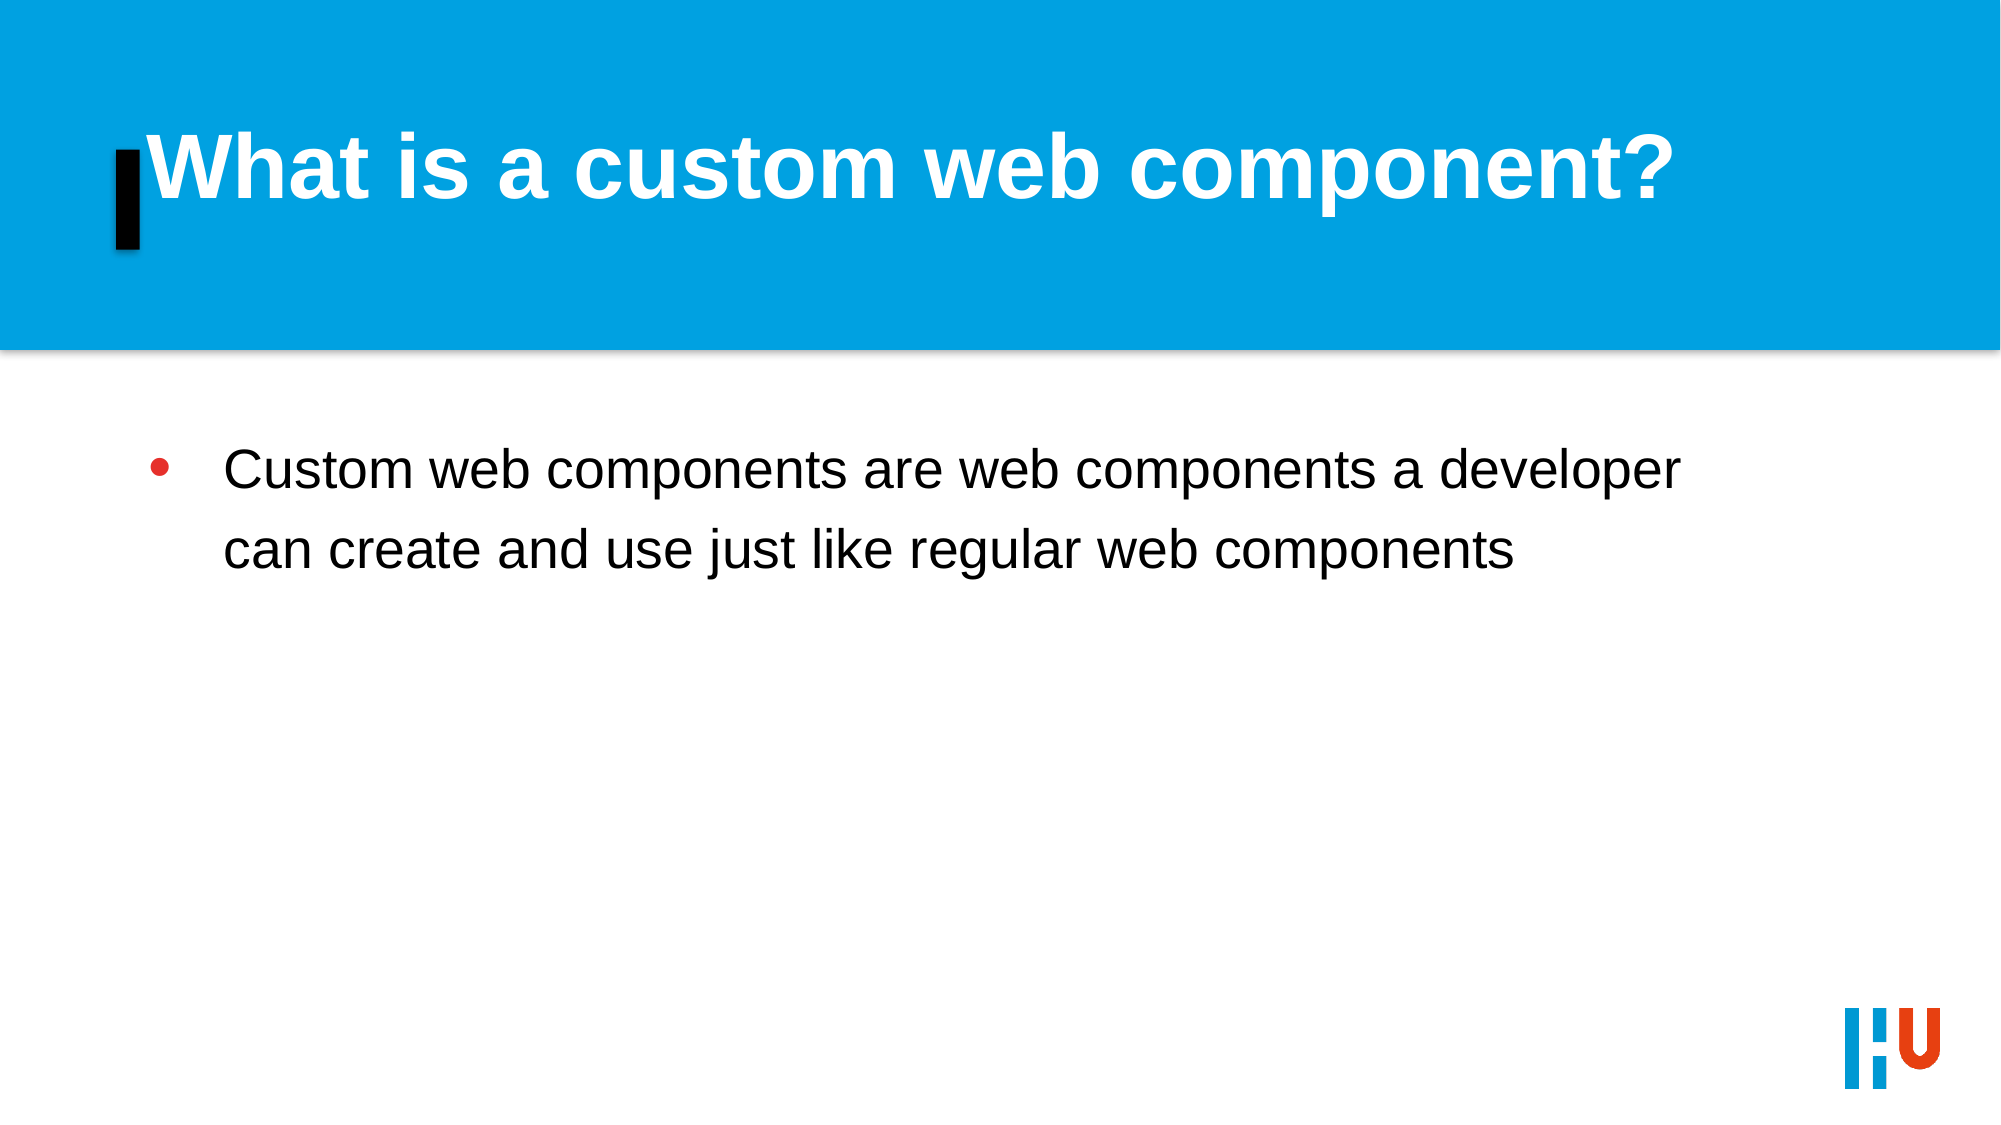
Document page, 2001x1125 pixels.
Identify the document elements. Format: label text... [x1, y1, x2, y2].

picture [1860, 1008, 1940, 1089]
title What is a custom web component? [131, 53, 1788, 271]
list Custom web components are web components a developer can create and use just like regular web components [133, 346, 1790, 965]
